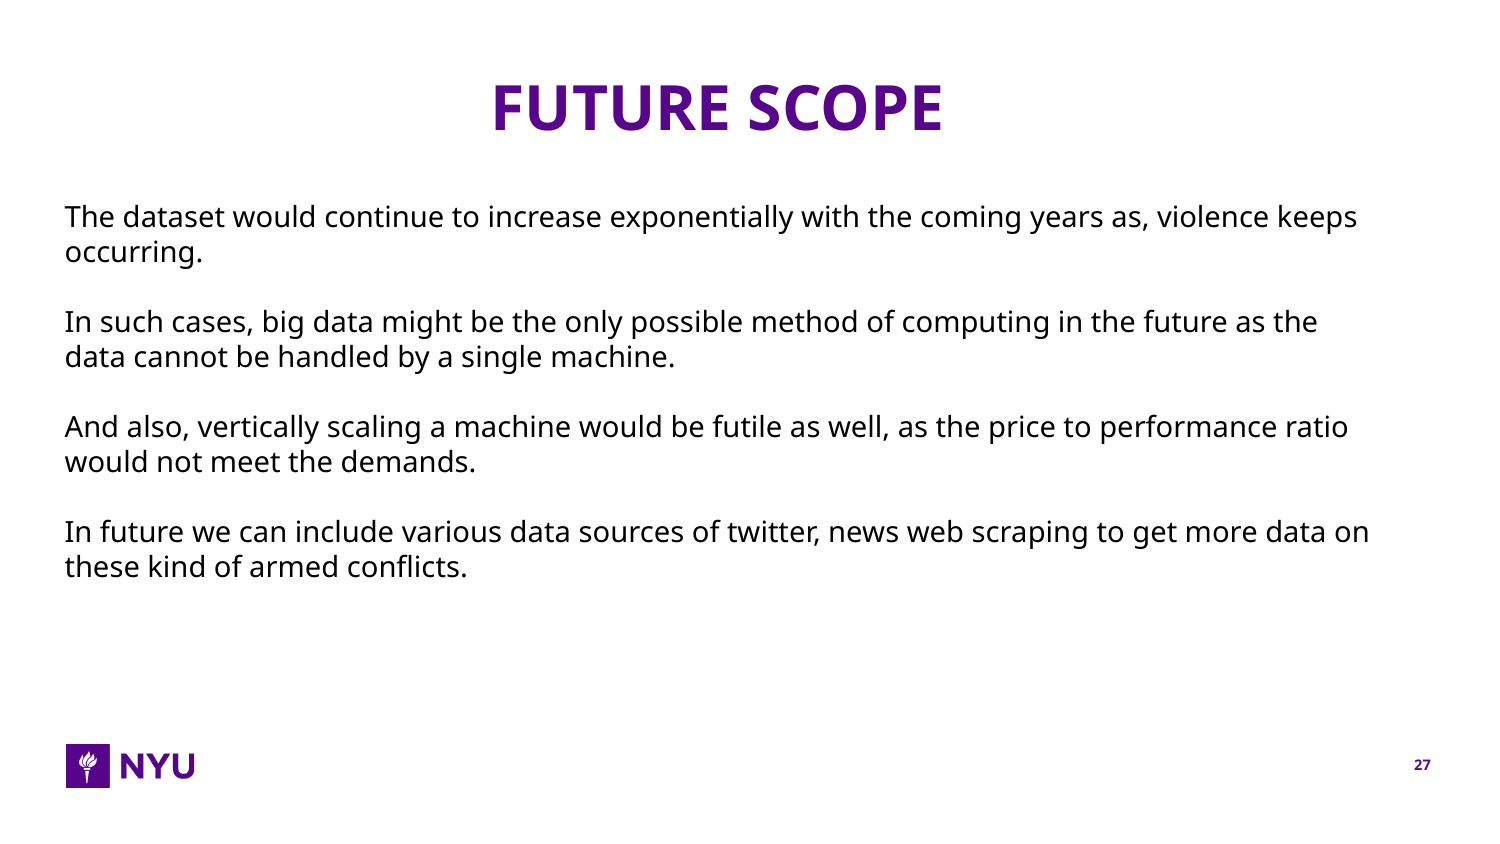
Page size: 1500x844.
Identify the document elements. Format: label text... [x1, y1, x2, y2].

title FUTURE SCOPE [475, 53, 1025, 146]
picture [66, 744, 195, 788]
text_box The dataset would continue to increase exponentially with the coming years as, violence keeps occurring. In such cases, big data might be the only possible method of computing in the future as the data cannot be handled by a single machine. And also, vertically scaling a machine would be futile as well, as the price to performance ratio would not meet the demands. In future we can include various data sources of twitter, news web scraping to get more data on these kind of armed conflicts. [49, 183, 1399, 599]
